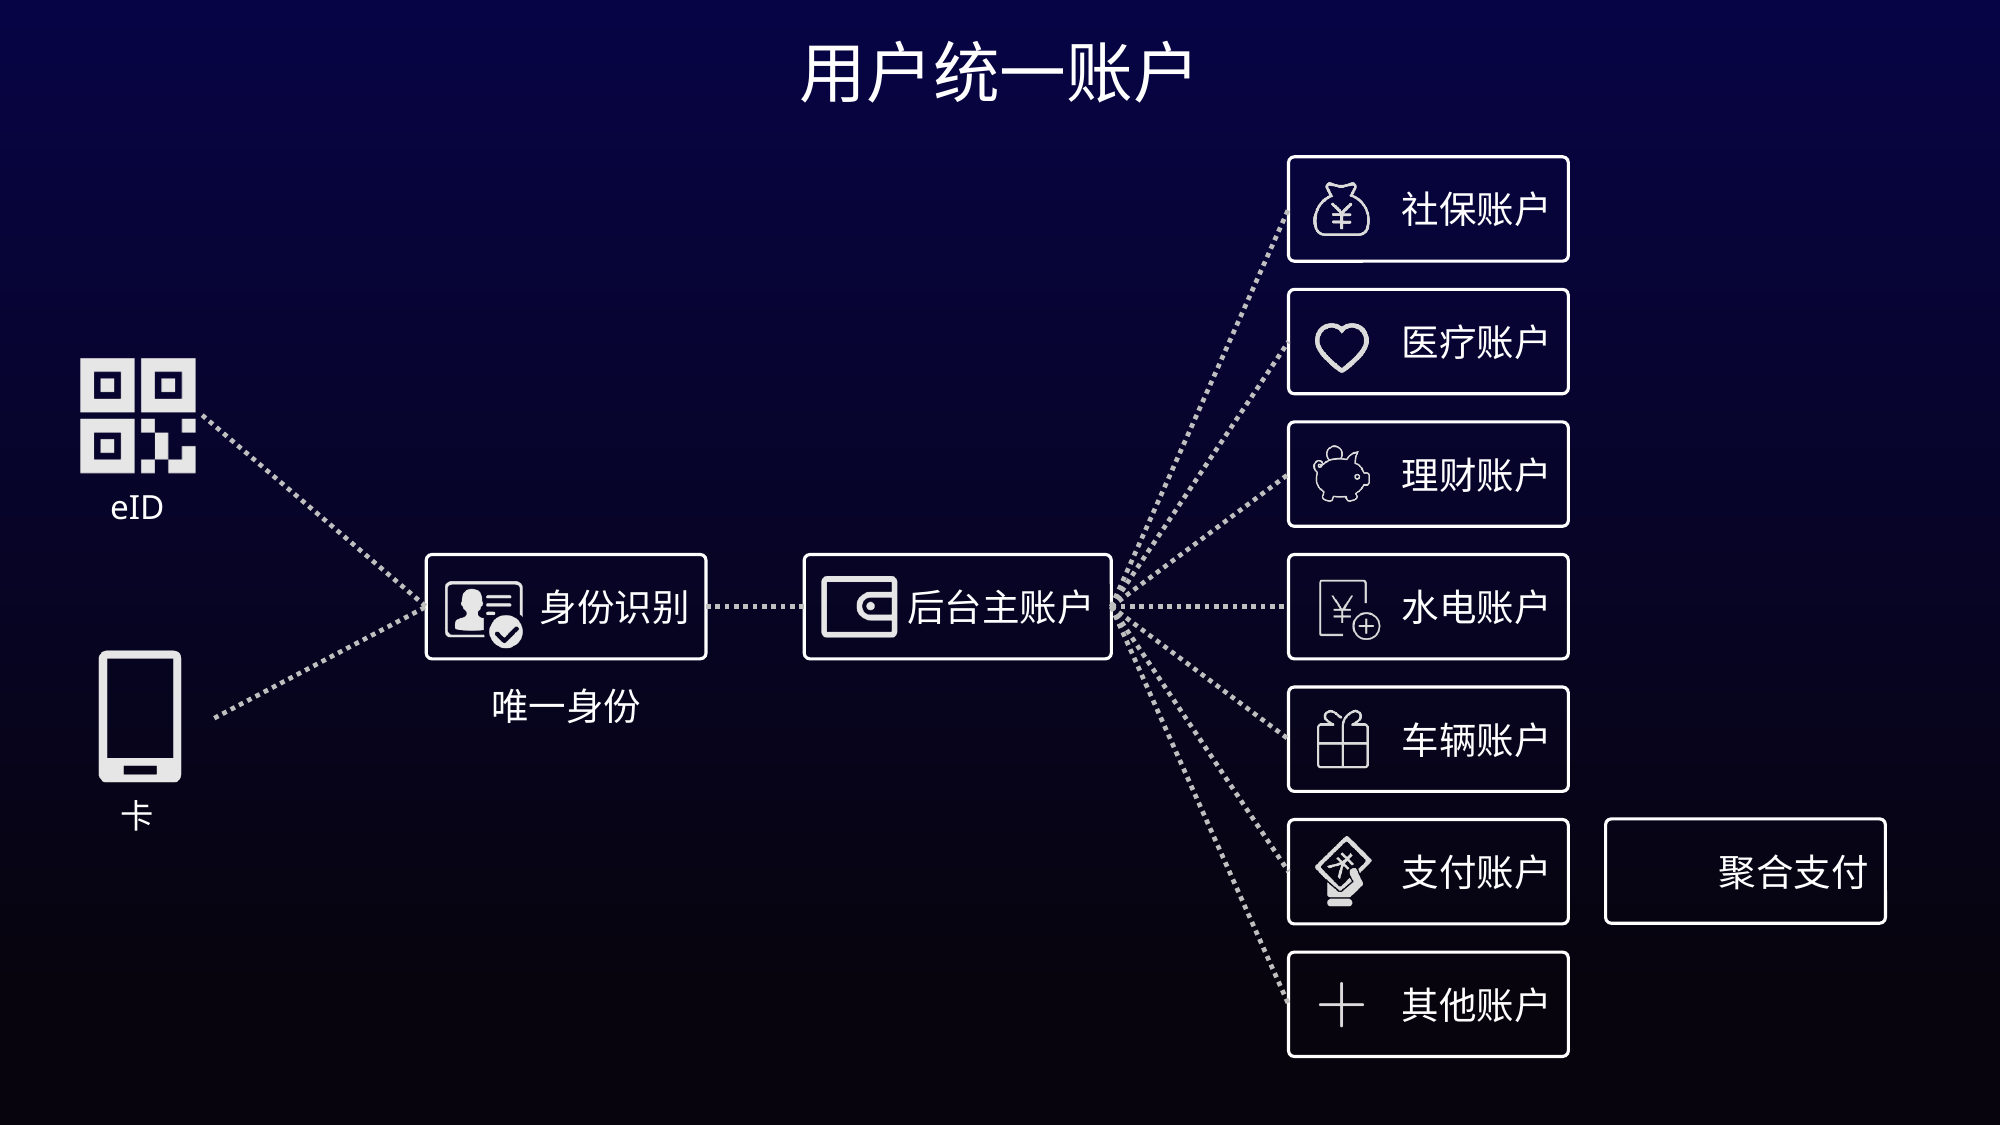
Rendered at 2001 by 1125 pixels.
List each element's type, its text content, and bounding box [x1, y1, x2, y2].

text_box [1111, 606, 1289, 1005]
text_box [804, 554, 1111, 659]
picture [72, 350, 203, 481]
text_box 卡 [34, 788, 241, 843]
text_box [214, 606, 427, 719]
text_box 唯一身份 [426, 675, 707, 735]
list 用户统一账户 [132, 23, 1868, 129]
text_box 聚合支付 [1604, 817, 1887, 925]
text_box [1111, 474, 1289, 606]
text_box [202, 415, 427, 607]
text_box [1288, 156, 1569, 1057]
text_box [427, 554, 707, 659]
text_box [1111, 209, 1289, 341]
text_box eID [67, 479, 202, 535]
picture [60, 641, 215, 796]
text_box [1111, 341, 1289, 474]
